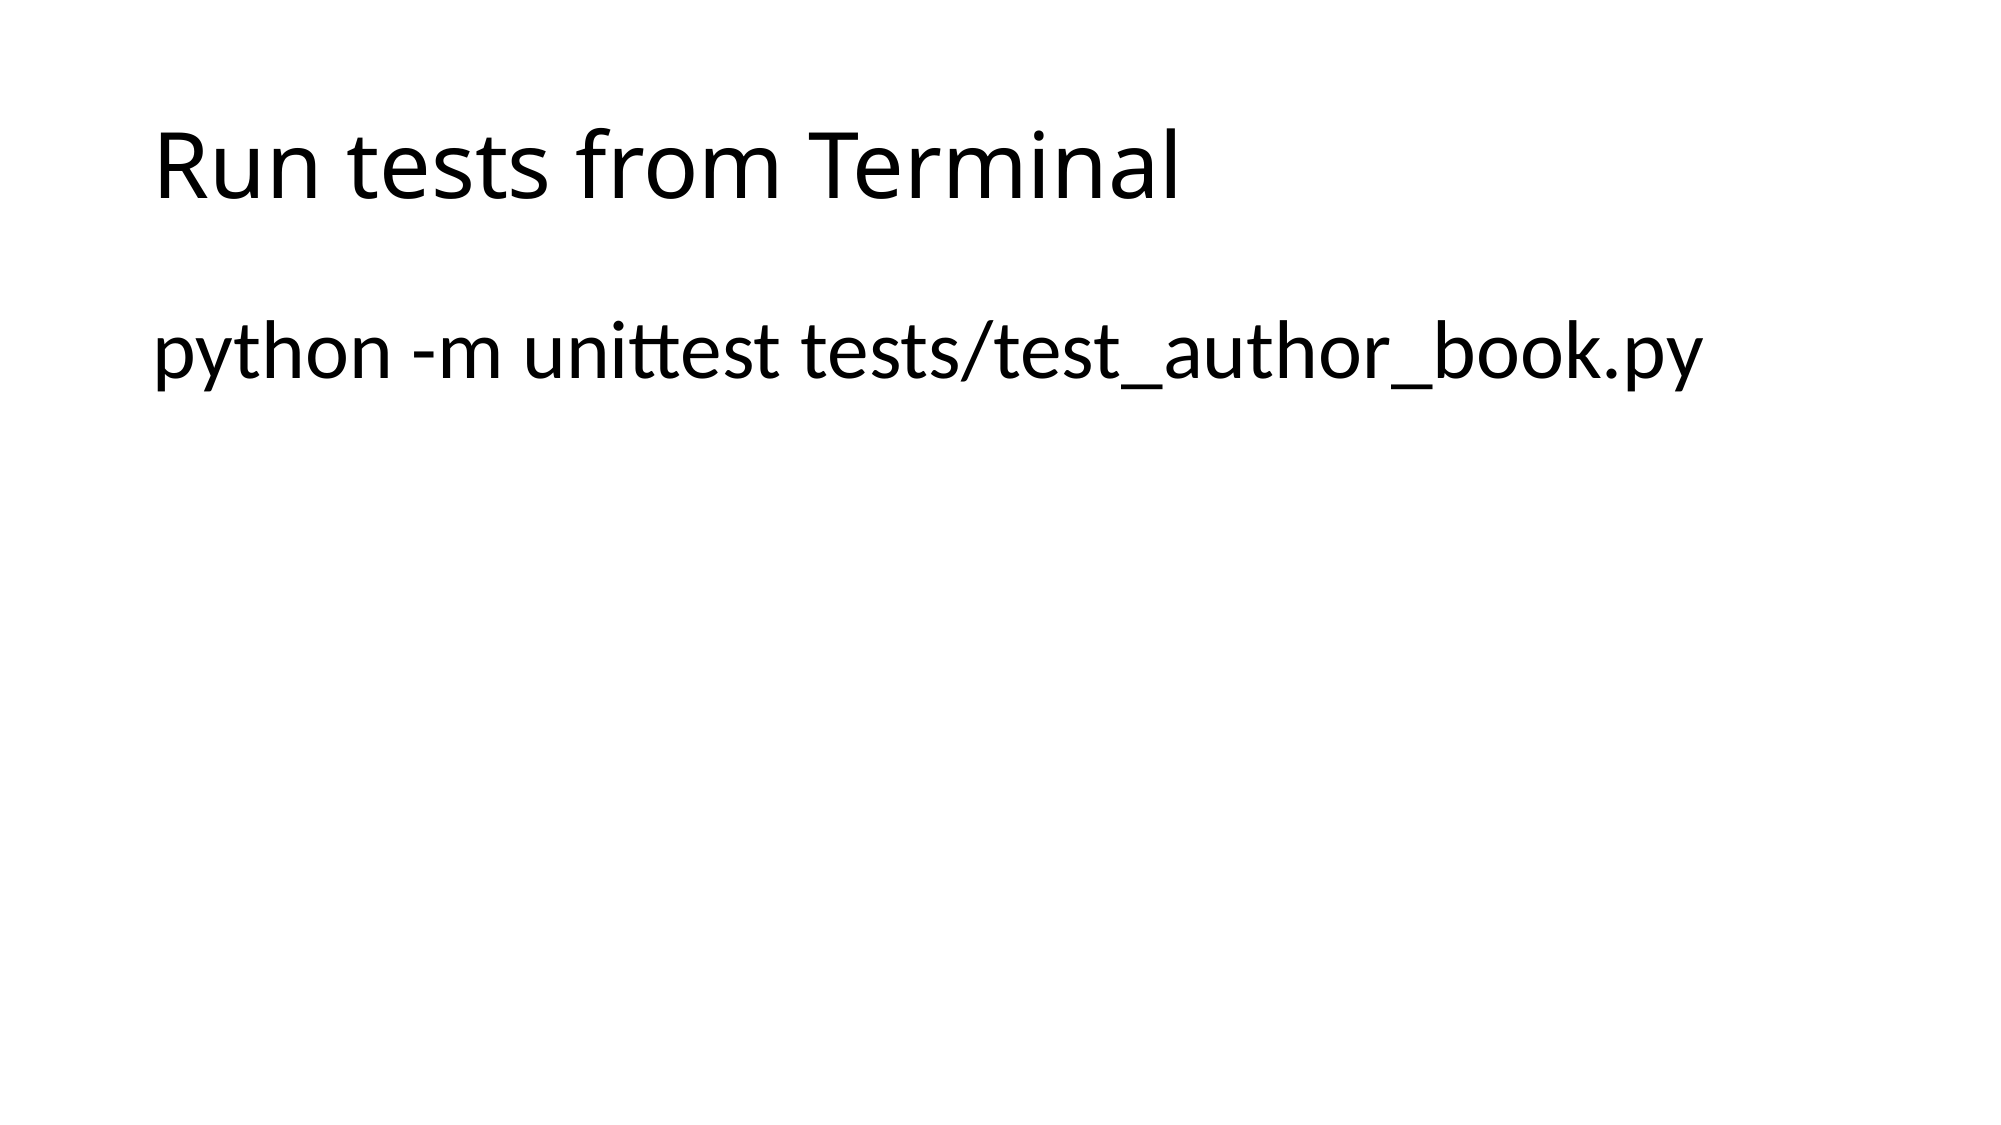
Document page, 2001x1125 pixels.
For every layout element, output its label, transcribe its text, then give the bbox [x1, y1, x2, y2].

list python -m unittest tests/test_author_book.py [137, 299, 1863, 1014]
title Run tests from Terminal [137, 59, 1863, 278]
